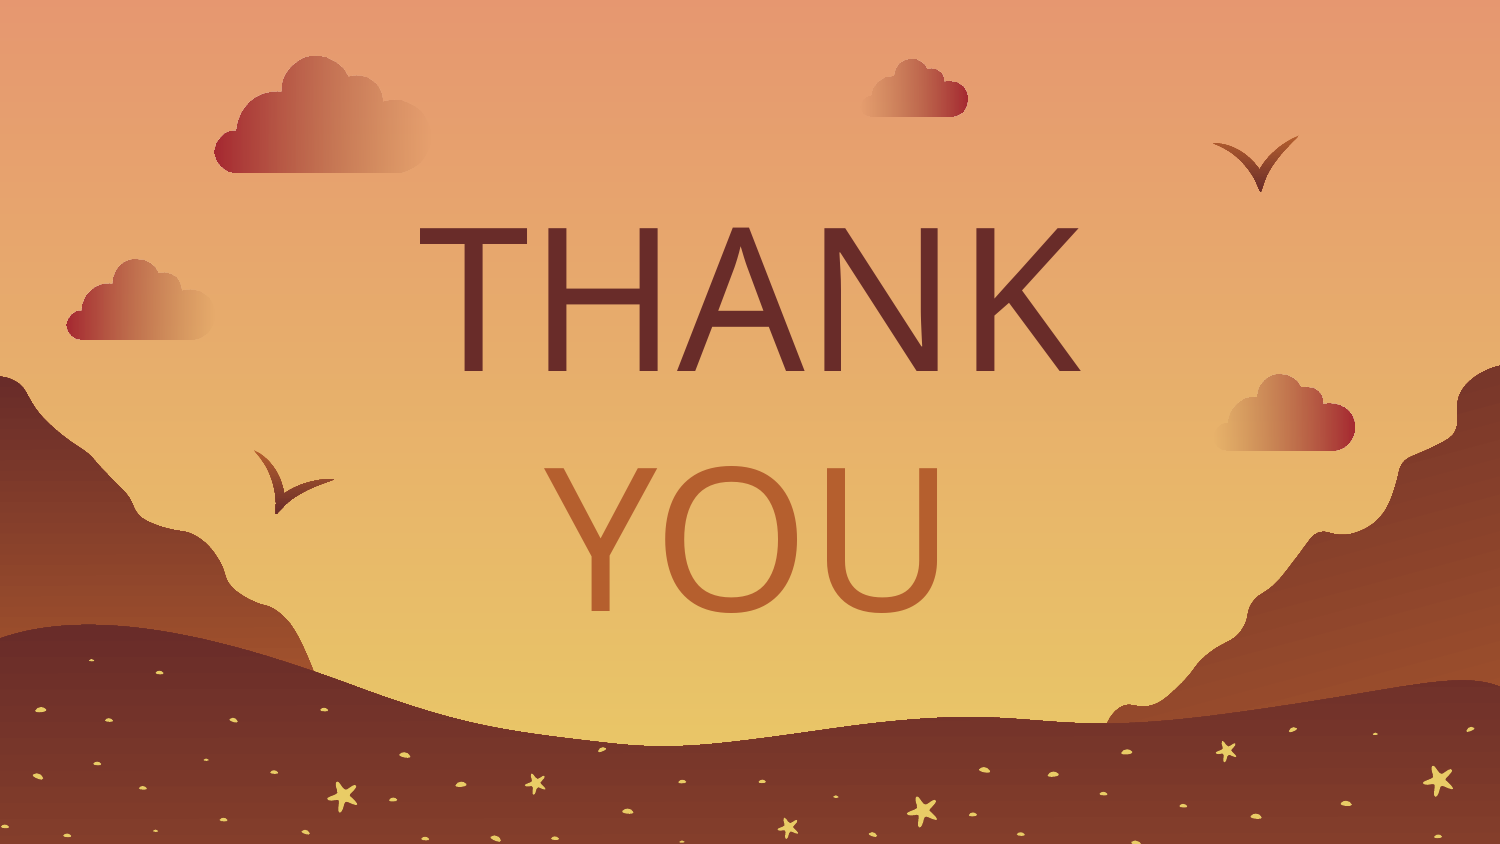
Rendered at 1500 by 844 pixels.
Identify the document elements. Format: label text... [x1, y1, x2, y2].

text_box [1126, 391, 1257, 395]
title THANK YOU [374, 208, 1126, 615]
text_box [1213, 135, 1300, 193]
text_box [66, 258, 215, 340]
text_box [1319, 391, 1461, 395]
text_box [253, 450, 335, 515]
text_box [1213, 373, 1355, 451]
text_box [860, 58, 968, 117]
text_box [214, 55, 431, 173]
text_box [26, 391, 374, 395]
